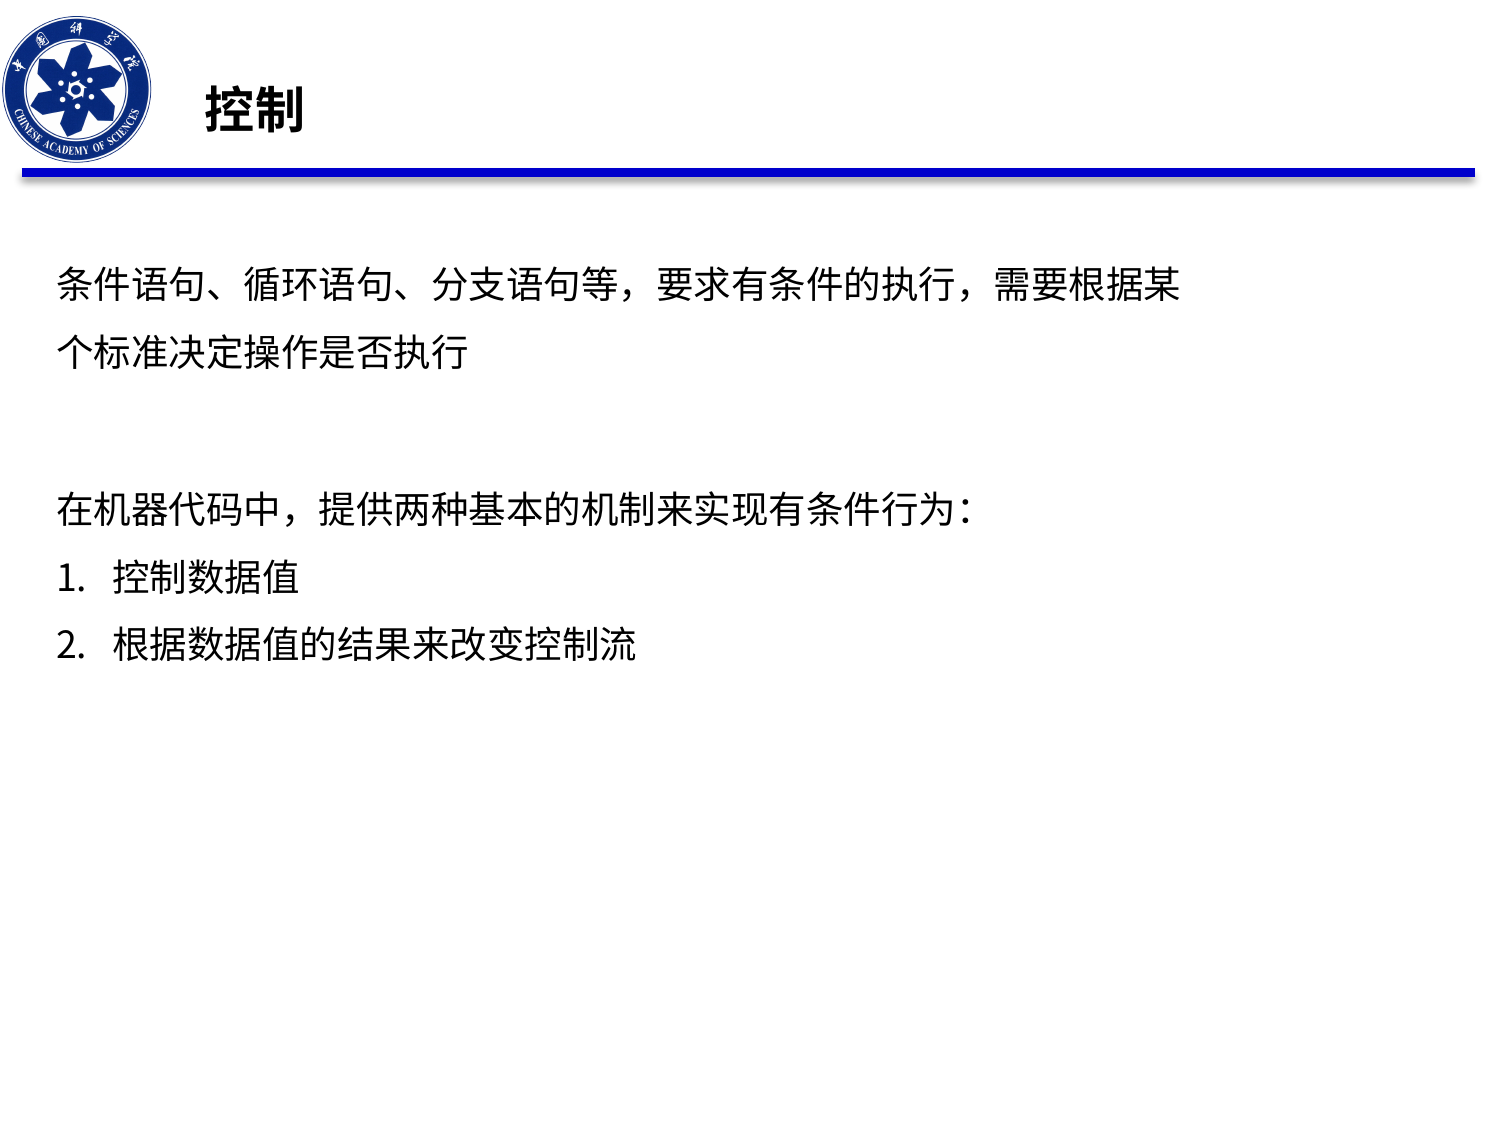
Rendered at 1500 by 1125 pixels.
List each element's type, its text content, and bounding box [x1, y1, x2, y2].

text_box 在机器代码中，提供两种基本的机制来实现有条件行为： 控制数据值 根据数据值的结果来改变控制流 [41, 456, 1223, 674]
text_box 控制 [190, 26, 1500, 190]
text_box 条件语句、循环语句、分支语句等，要求有条件的执行，需要根据某个标准决定操作是否执行 [41, 231, 1223, 382]
picture [0, 5, 166, 173]
